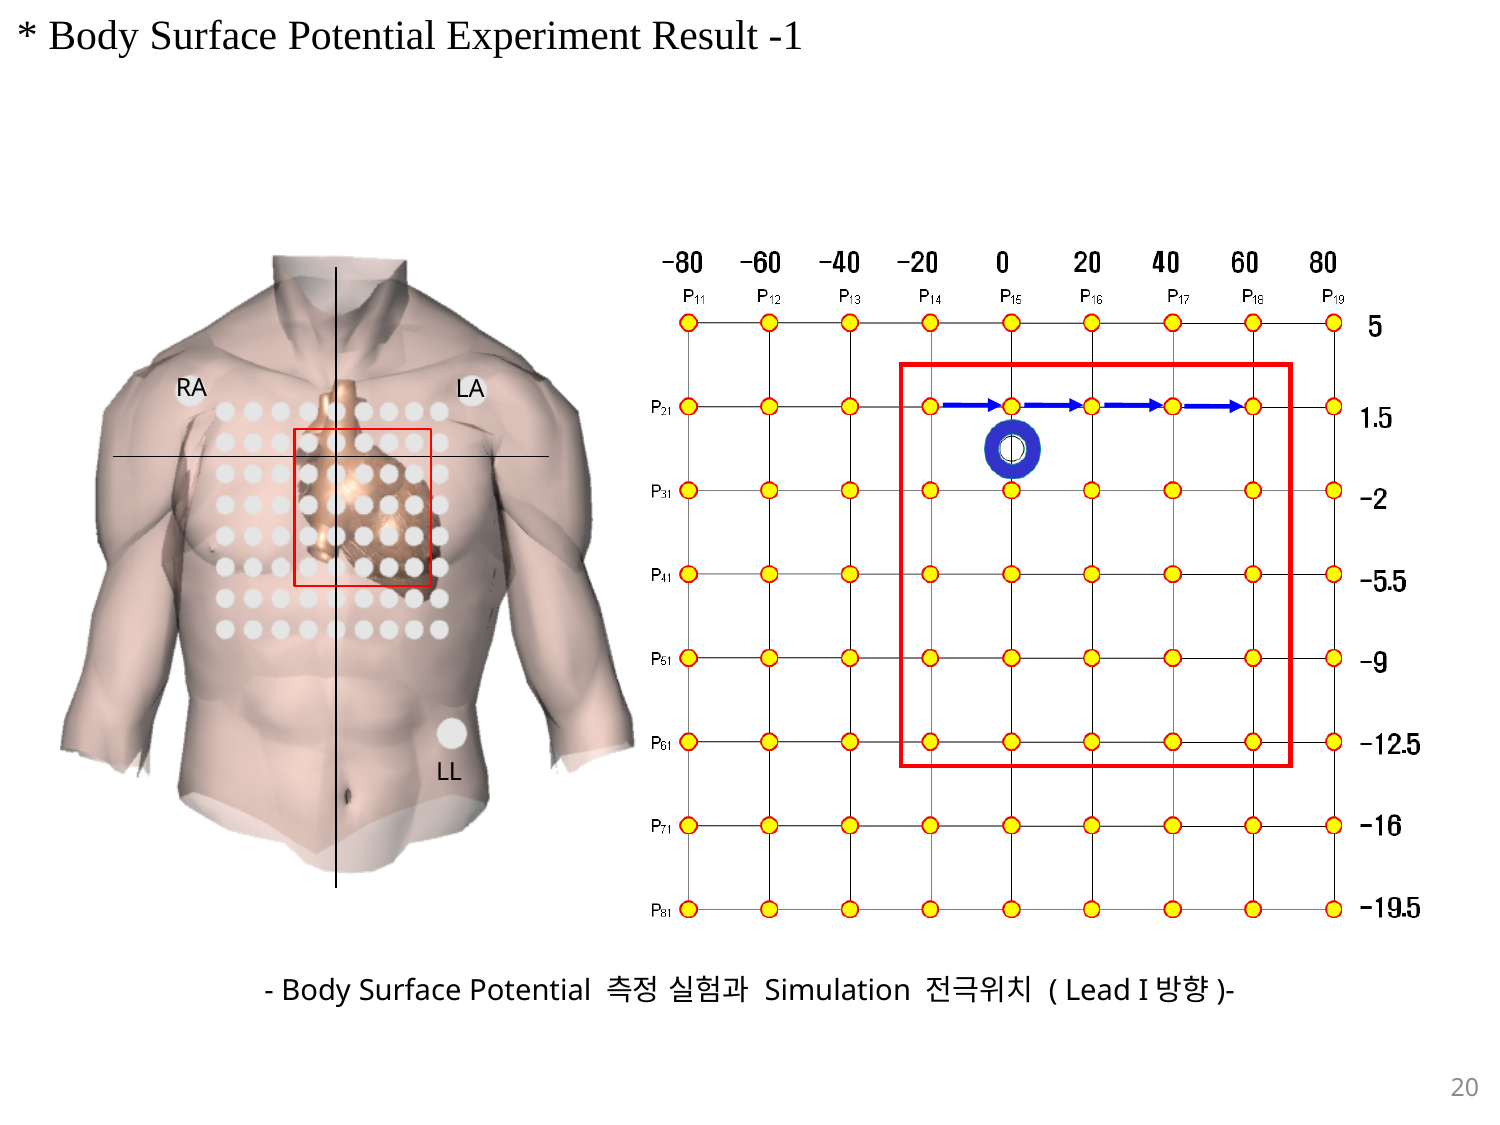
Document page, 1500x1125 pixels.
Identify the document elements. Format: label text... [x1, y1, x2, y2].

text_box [37, 209, 1436, 929]
text_box - Body Surface Potential 측정 실험과 Simulation 전극위치 ( Lead I방향)- [249, 964, 1250, 1014]
slide_number 20 [1144, 1058, 1495, 1119]
text_box * Body Surface Potential Experiment Result -1 [2, 0, 820, 66]
